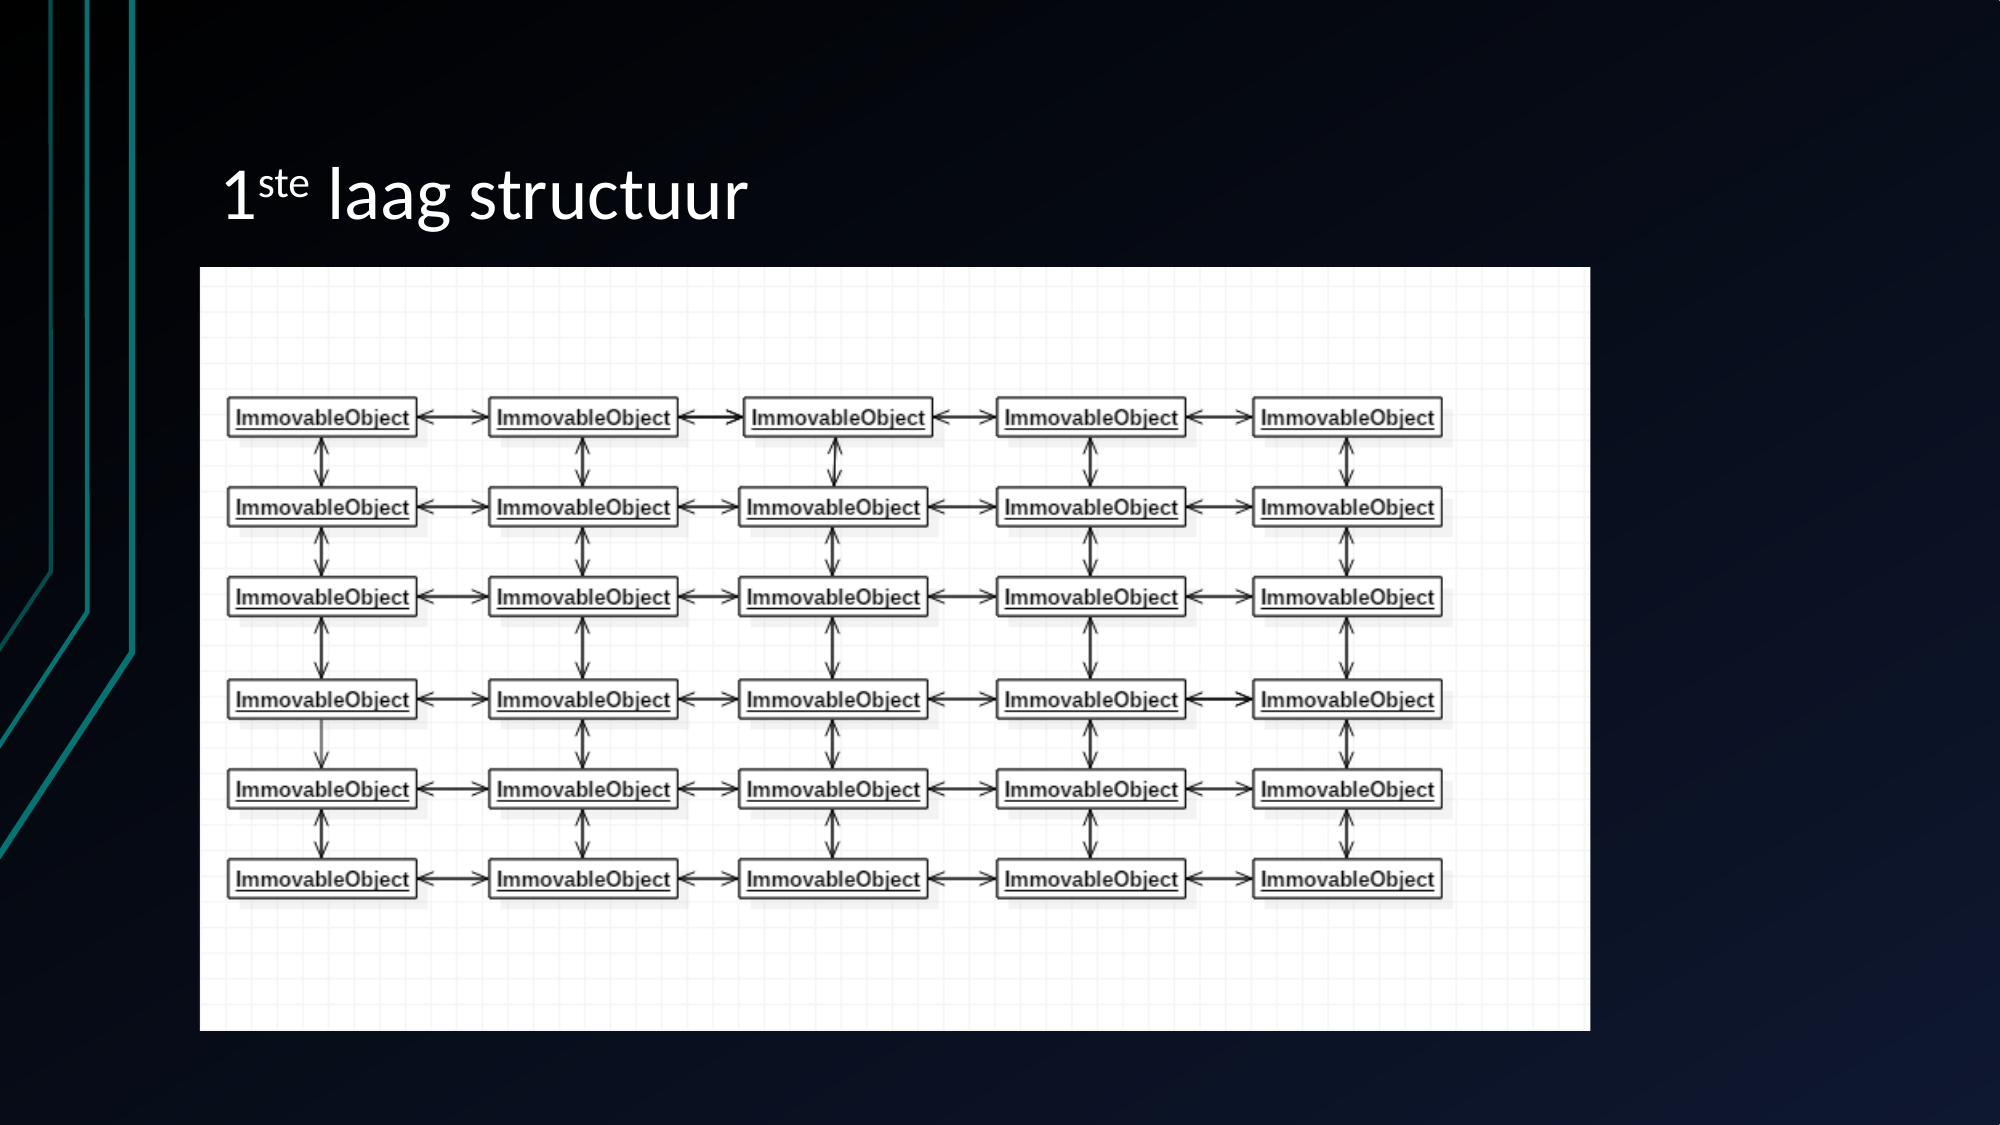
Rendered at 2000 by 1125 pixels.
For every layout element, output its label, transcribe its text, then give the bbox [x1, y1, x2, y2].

title 1ste laag structuur [199, 45, 1900, 246]
picture [199, 266, 1591, 1031]
